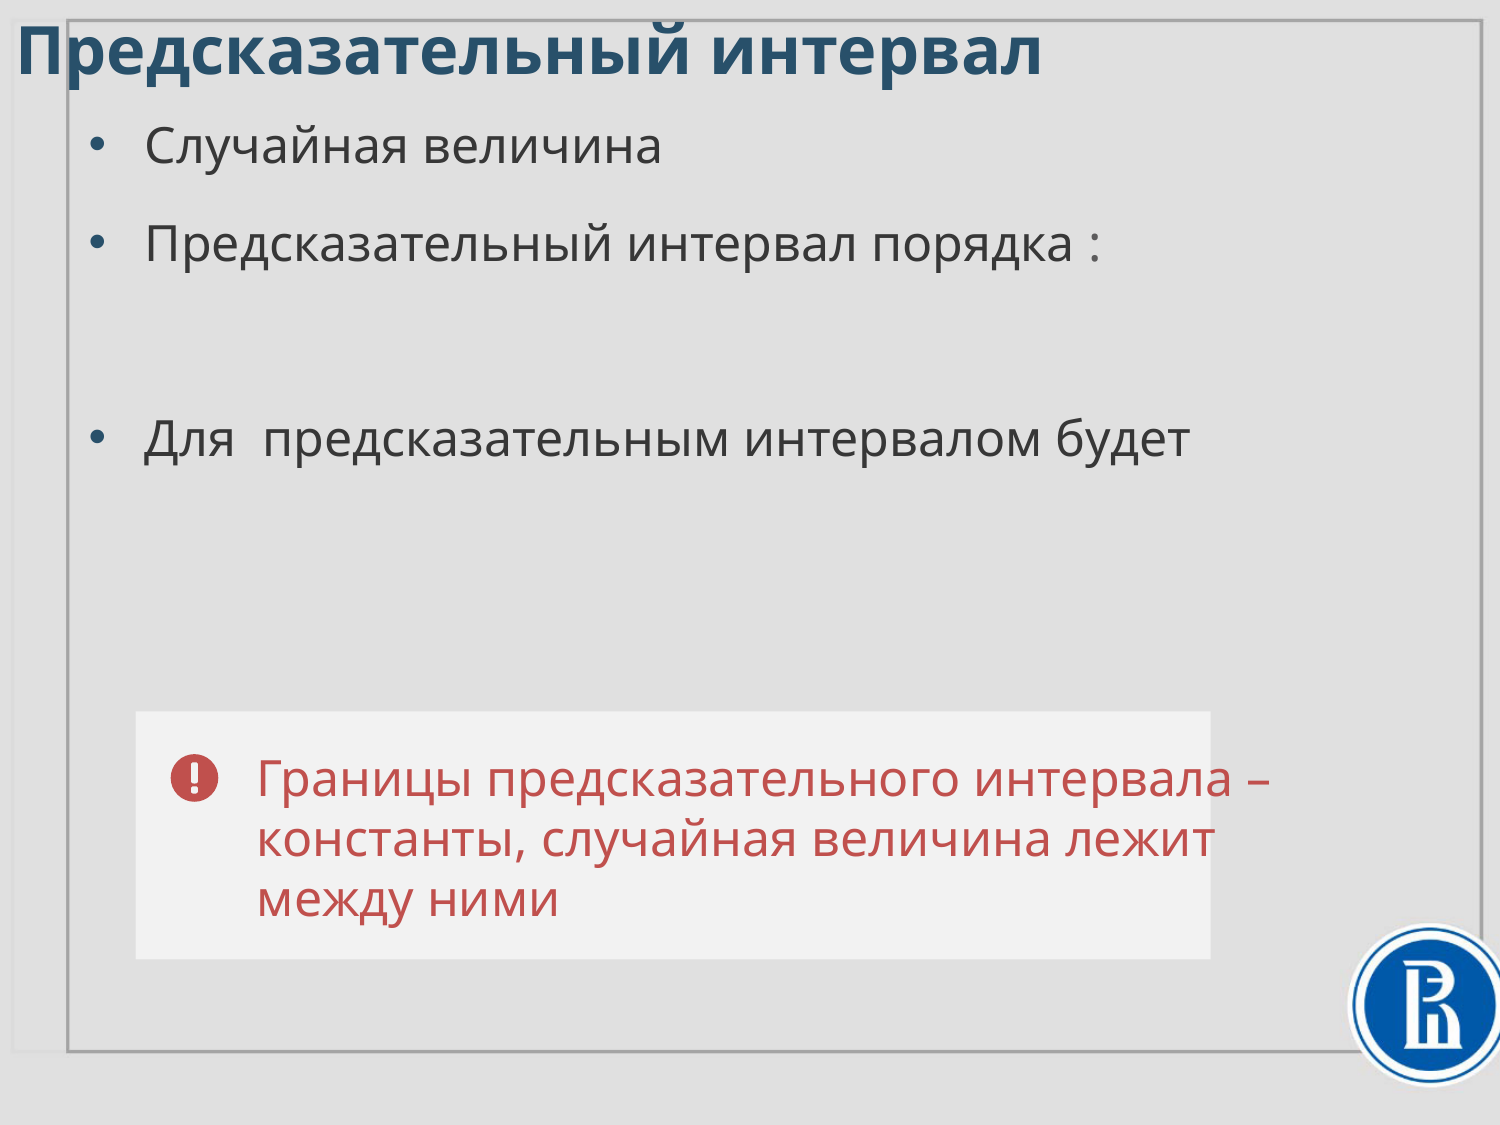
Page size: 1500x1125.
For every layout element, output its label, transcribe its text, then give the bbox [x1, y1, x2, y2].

text_box [135, 711, 1211, 960]
picture [0, 102, 1500, 1125]
title Предсказательный интервал [0, 0, 1500, 102]
text_box [170, 754, 219, 802]
text_box Границы предсказательного интервала – константы, случайная величина лежит между ними [242, 739, 1288, 934]
